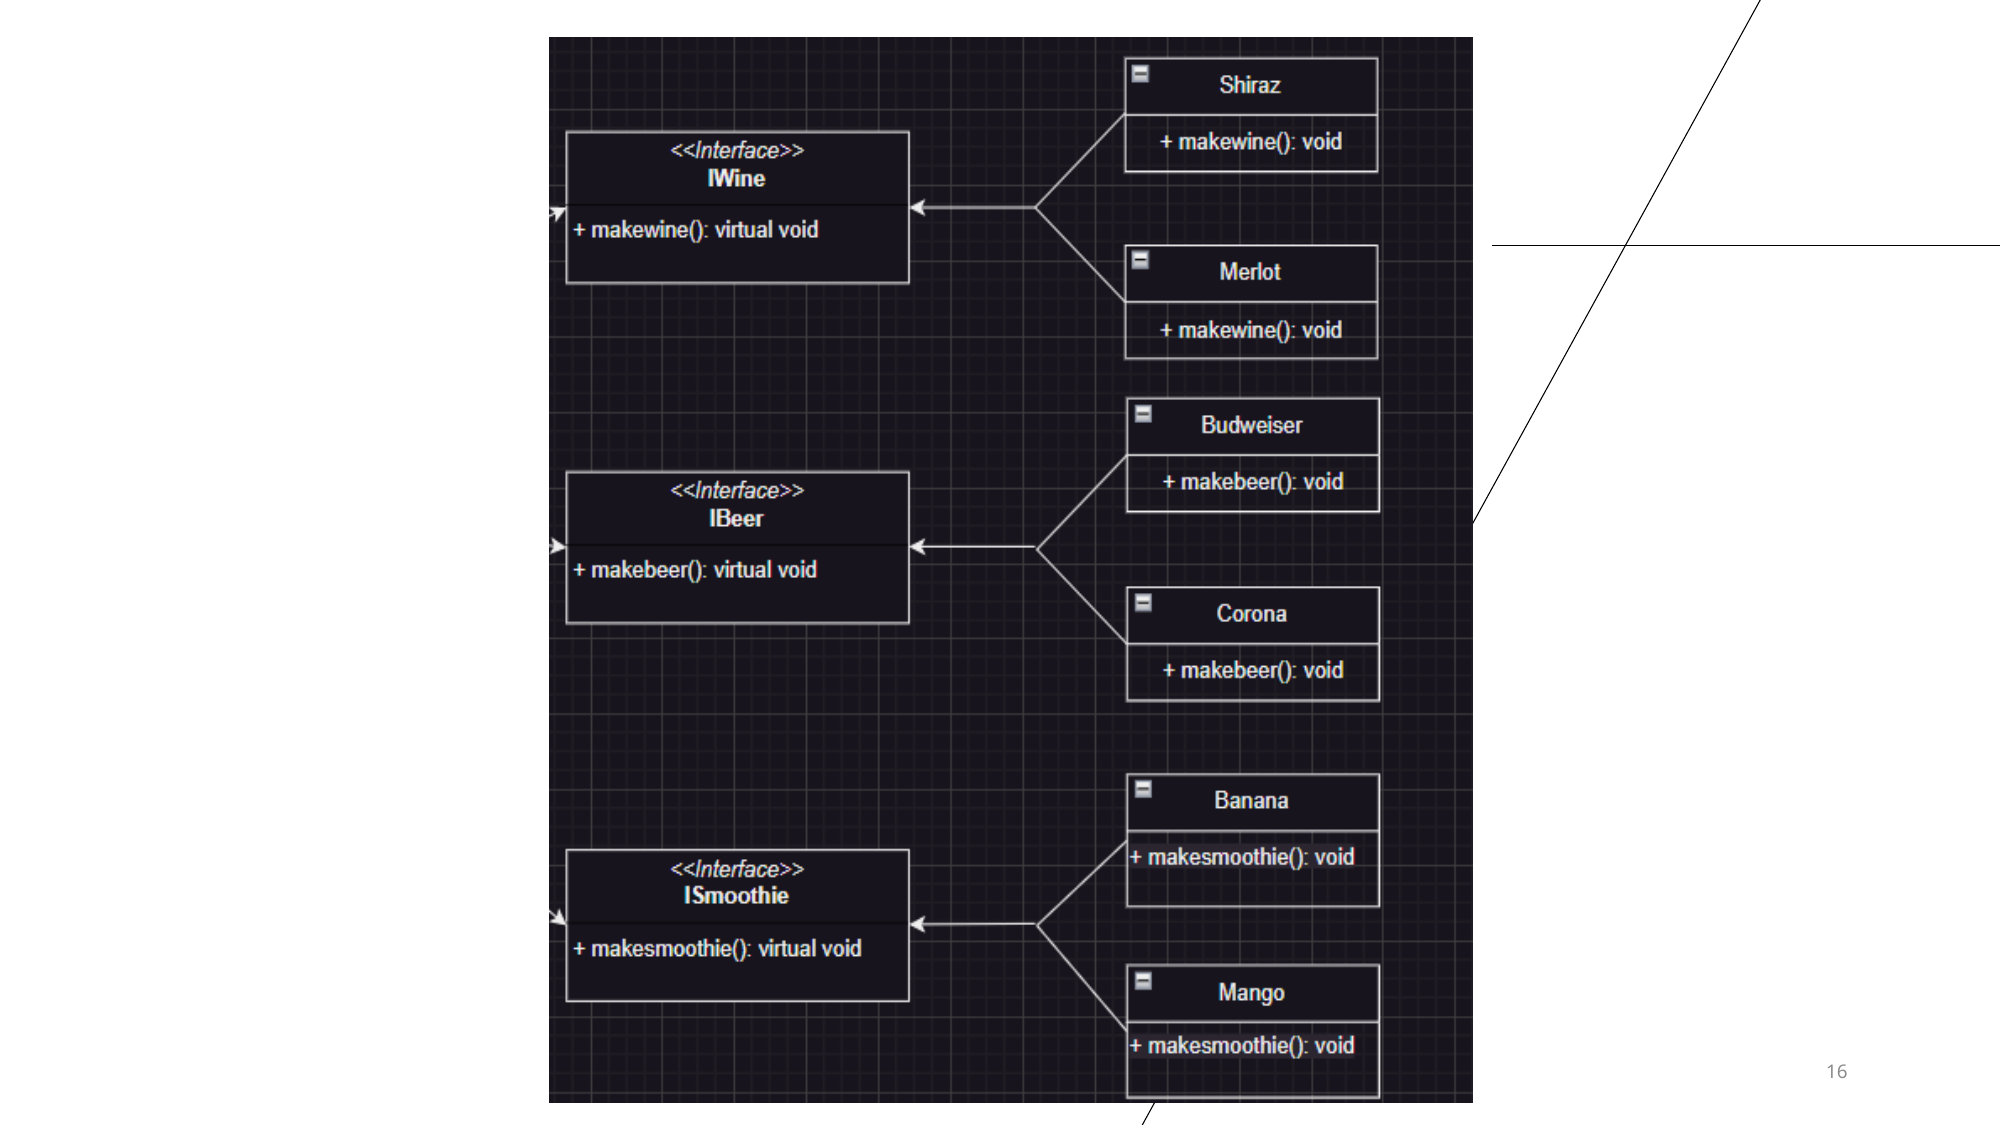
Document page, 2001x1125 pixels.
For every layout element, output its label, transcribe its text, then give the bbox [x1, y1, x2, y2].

picture [549, 37, 1473, 1103]
slide_number 16 [1473, 1042, 1863, 1103]
